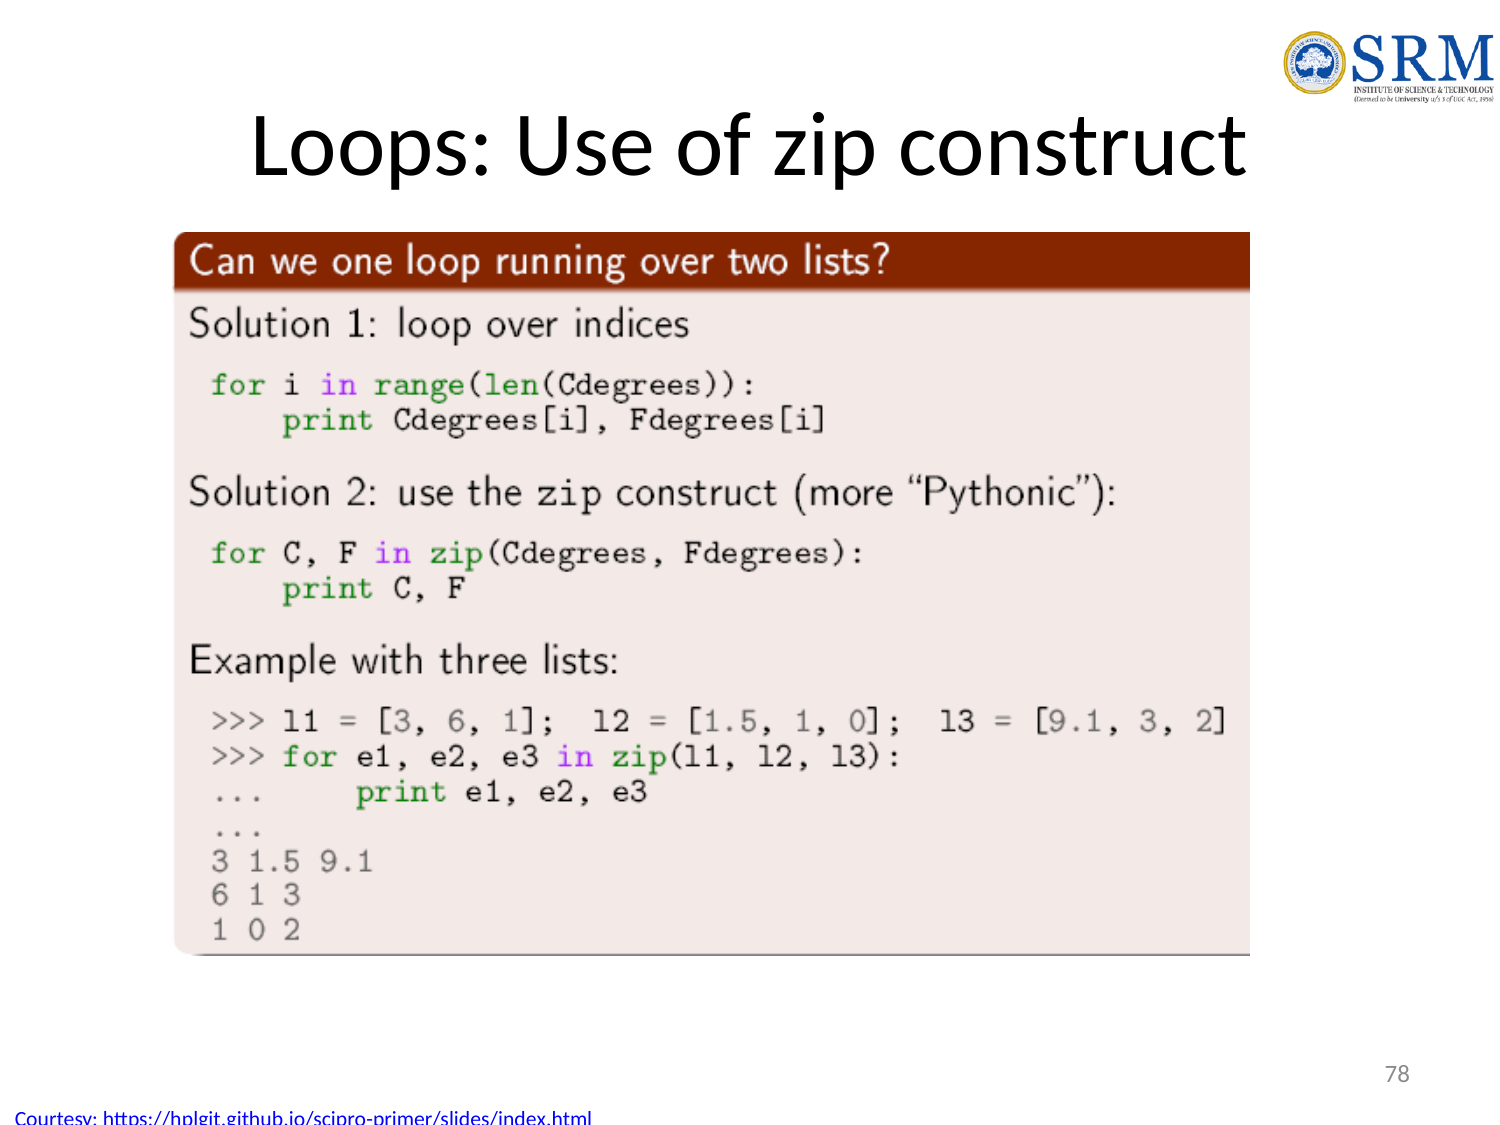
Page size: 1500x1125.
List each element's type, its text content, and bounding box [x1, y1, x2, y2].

title Loops: Use of zip construct [75, 45, 1425, 233]
picture [1273, 1, 1500, 131]
text_box Courtesy: https://hplgit.github.io/scipro-primer/slides/index.html [0, 1071, 763, 1125]
picture [166, 232, 1251, 956]
slide_number 78 [1074, 1042, 1425, 1103]
